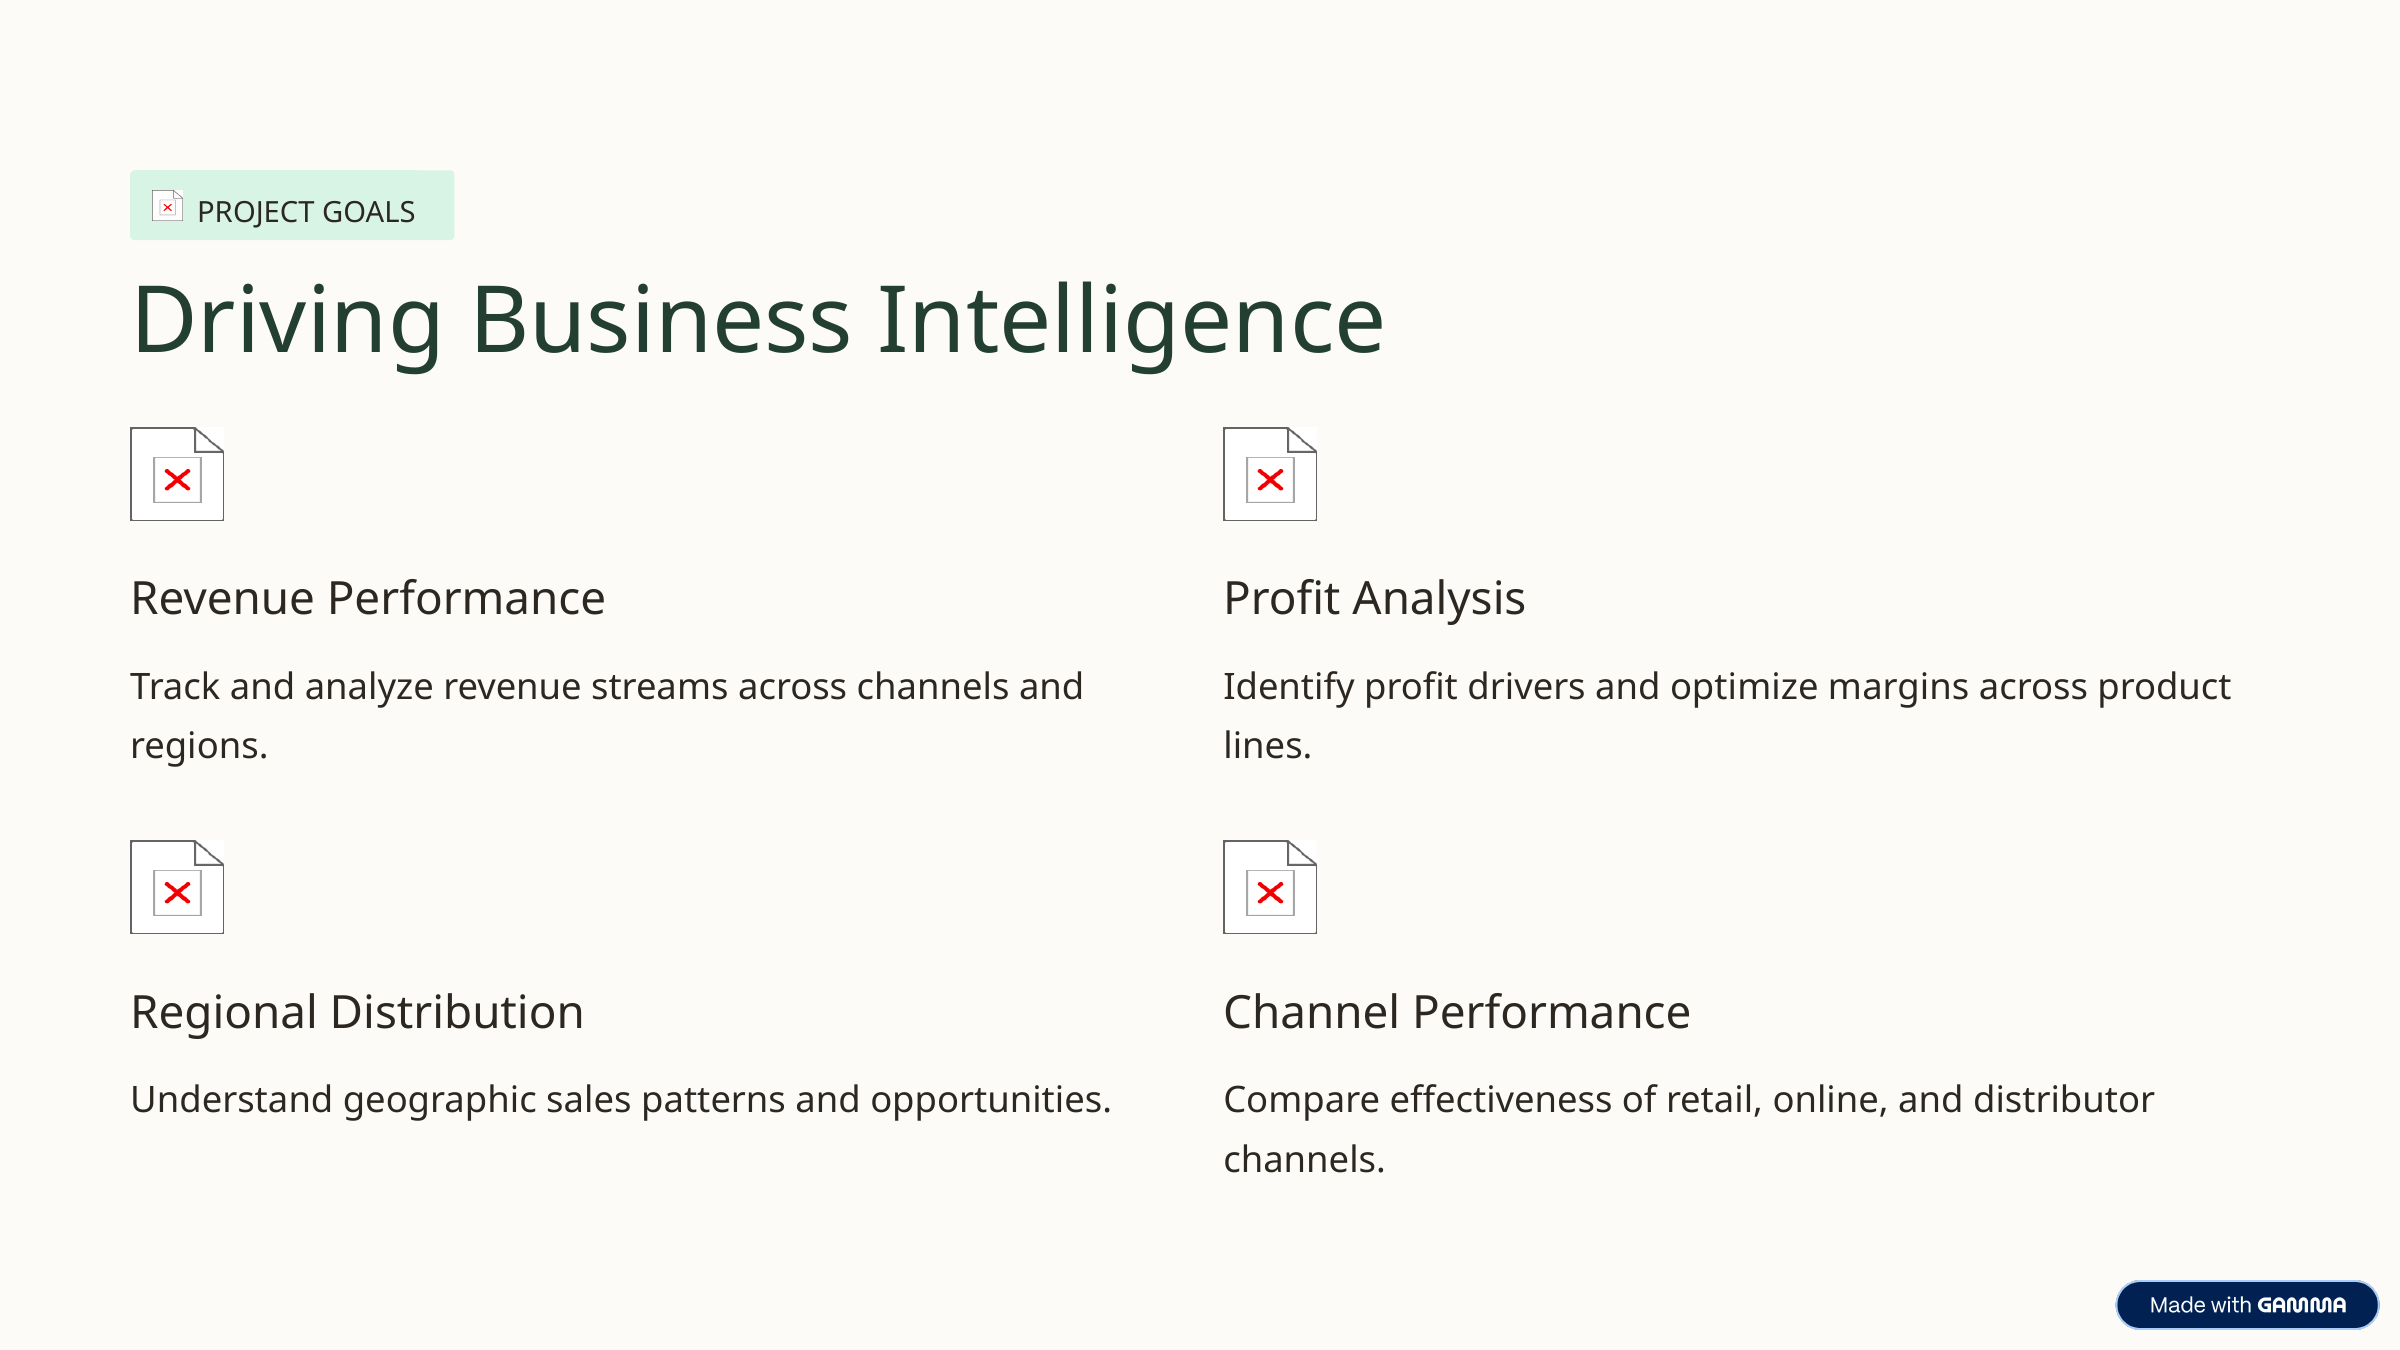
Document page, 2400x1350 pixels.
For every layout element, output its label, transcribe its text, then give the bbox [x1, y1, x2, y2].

text_box Profit Analysis [1223, 566, 1689, 625]
text_box Channel Performance [1223, 980, 1689, 1039]
picture [130, 427, 224, 521]
picture [1223, 840, 1317, 934]
text_box PROJECT GOALS [197, 181, 433, 229]
picture [152, 190, 183, 221]
text_box Revenue Performance [130, 566, 596, 625]
text_box Driving Business Intelligence [130, 255, 1344, 372]
text_box Compare effectiveness of retail, online, and distributor channels. [1223, 1060, 2270, 1180]
picture [1223, 427, 1317, 521]
text_box Identify profit drivers and optimize margins across product lines. [1223, 647, 2270, 767]
picture [2106, 1271, 2389, 1339]
text_box Regional Distribution [130, 980, 596, 1039]
picture [130, 840, 224, 934]
text_box Understand geographic sales patterns and opportunities. [130, 1060, 1177, 1121]
text_box [130, 170, 455, 241]
text_box Track and analyze revenue streams across channels and regions. [130, 647, 1177, 767]
